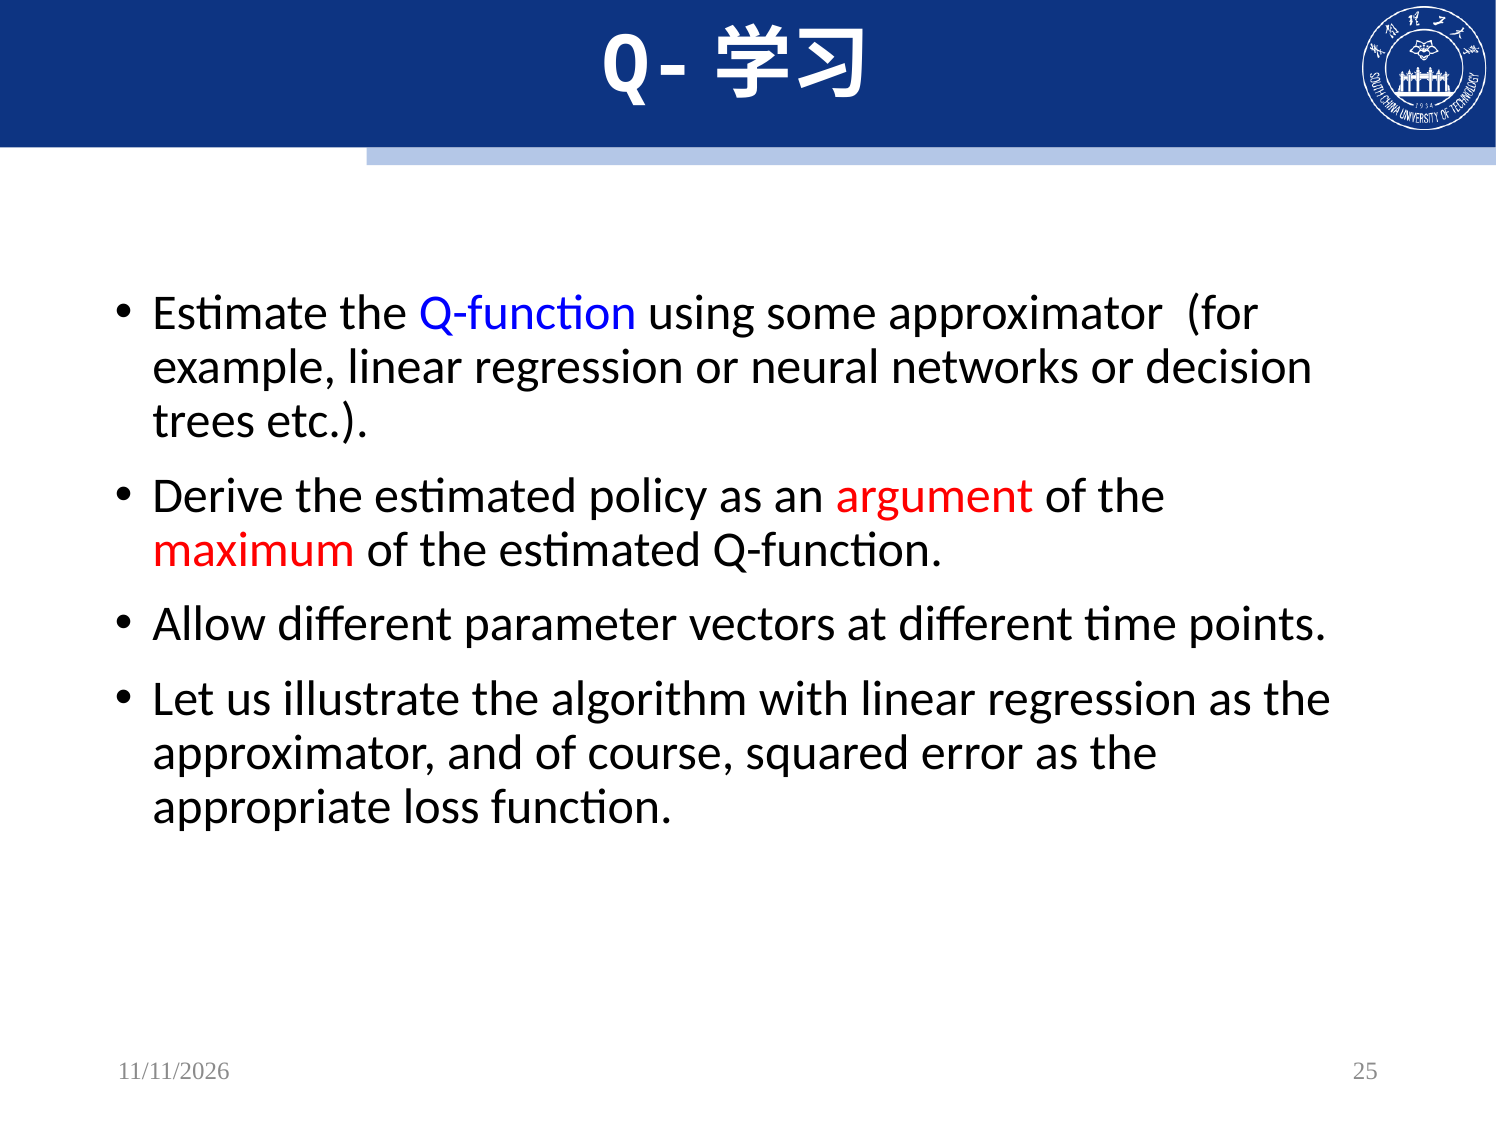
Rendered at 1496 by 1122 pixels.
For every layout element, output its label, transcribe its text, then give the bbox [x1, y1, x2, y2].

picture [1354, 0, 1496, 148]
slide_number 25 [1056, 1039, 1393, 1100]
text_box Estimate the Q-function using some approximator (for example, linear regression or neural networks or decision trees etc.). Derive the estimated policy as an argument of the maximum of the estimated Q-function. Allow different parameter vectors at different time points. Let us illustrate the algorithm with linear regression as the approximator, and of course, squared error as the appropriate loss function. [100, 278, 1393, 1023]
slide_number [102, 1039, 440, 1100]
title Q-学习 [170, 15, 1303, 116]
